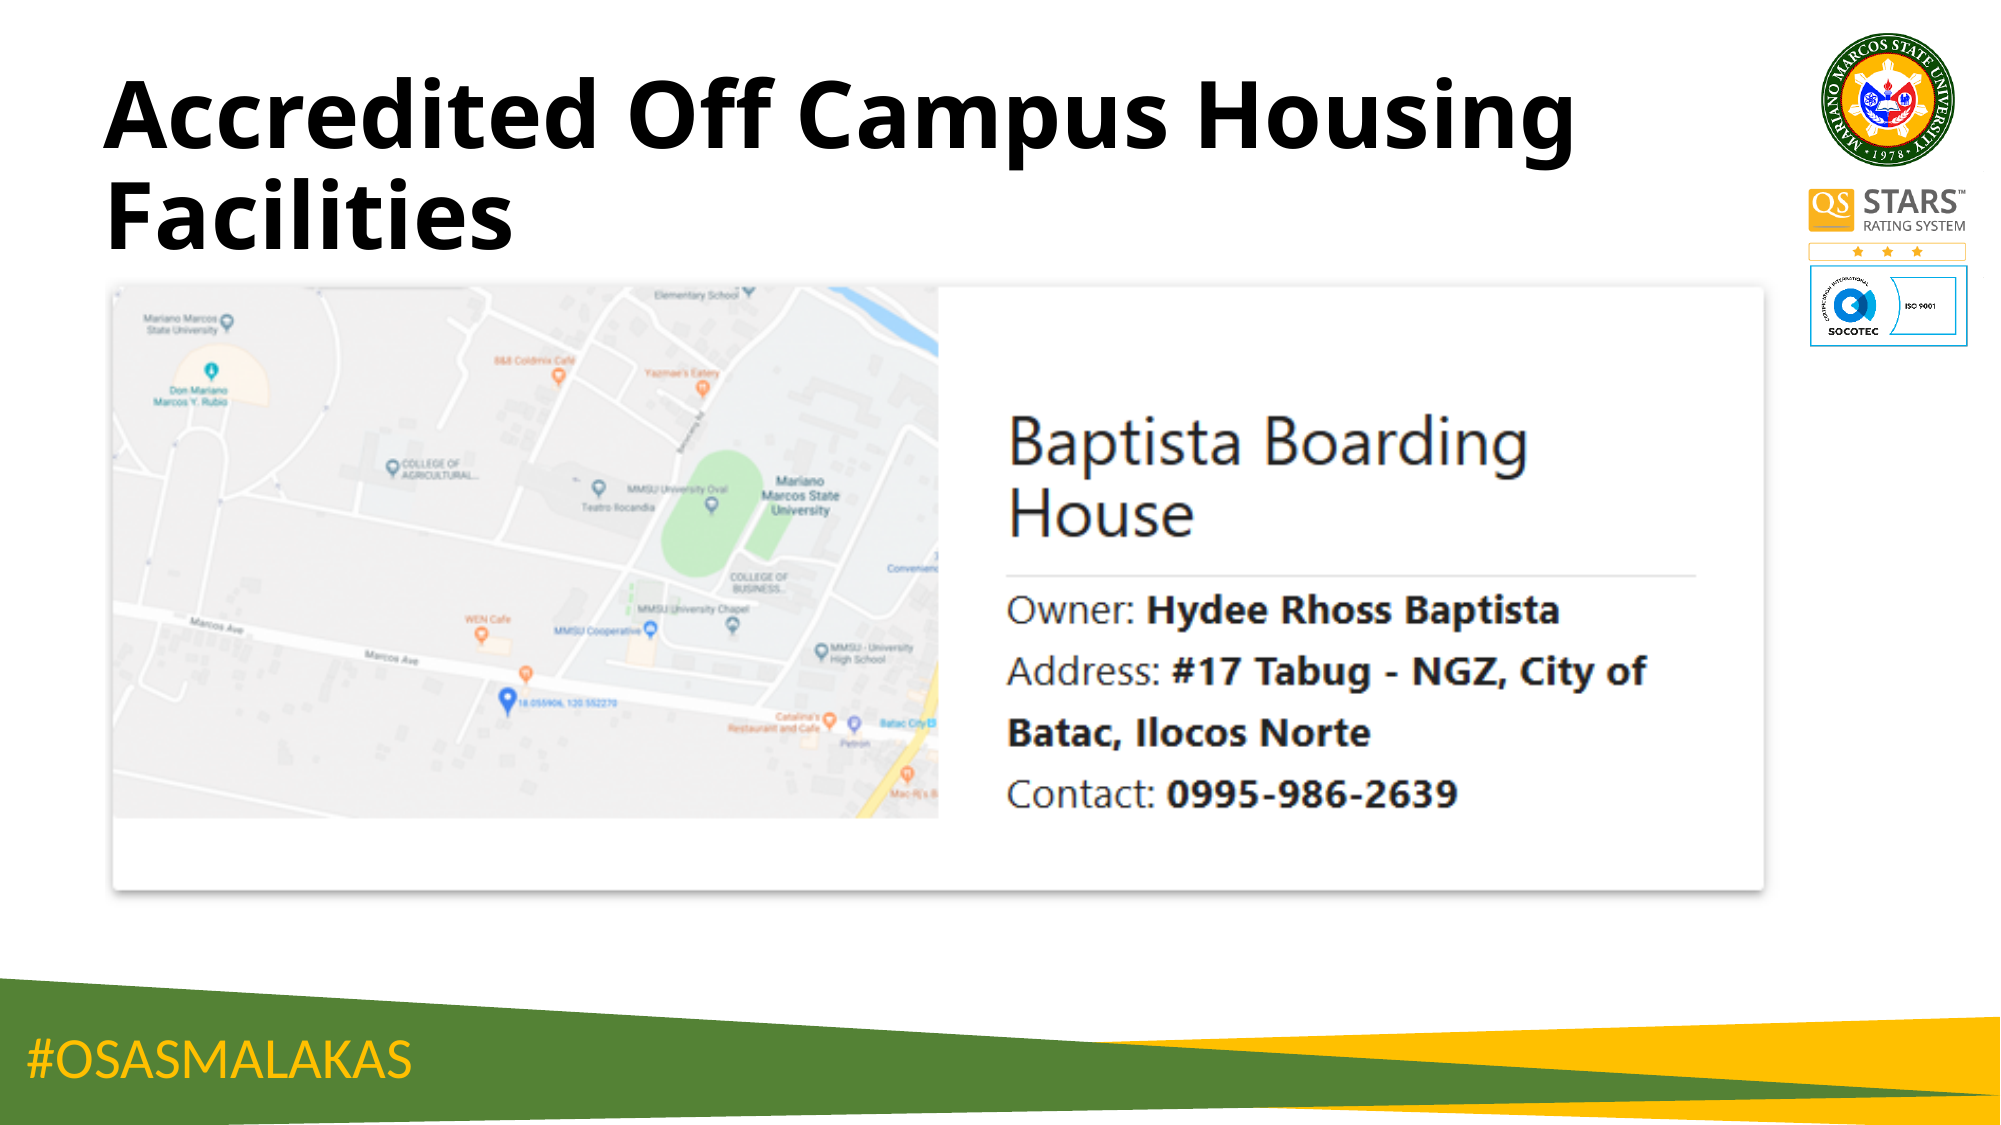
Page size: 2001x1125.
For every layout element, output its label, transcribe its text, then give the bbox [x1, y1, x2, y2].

picture [105, 277, 1794, 912]
picture [1818, 30, 1958, 170]
picture [1803, 171, 1984, 353]
title Accredited Off Campus Housing Facilities [88, 59, 1814, 278]
